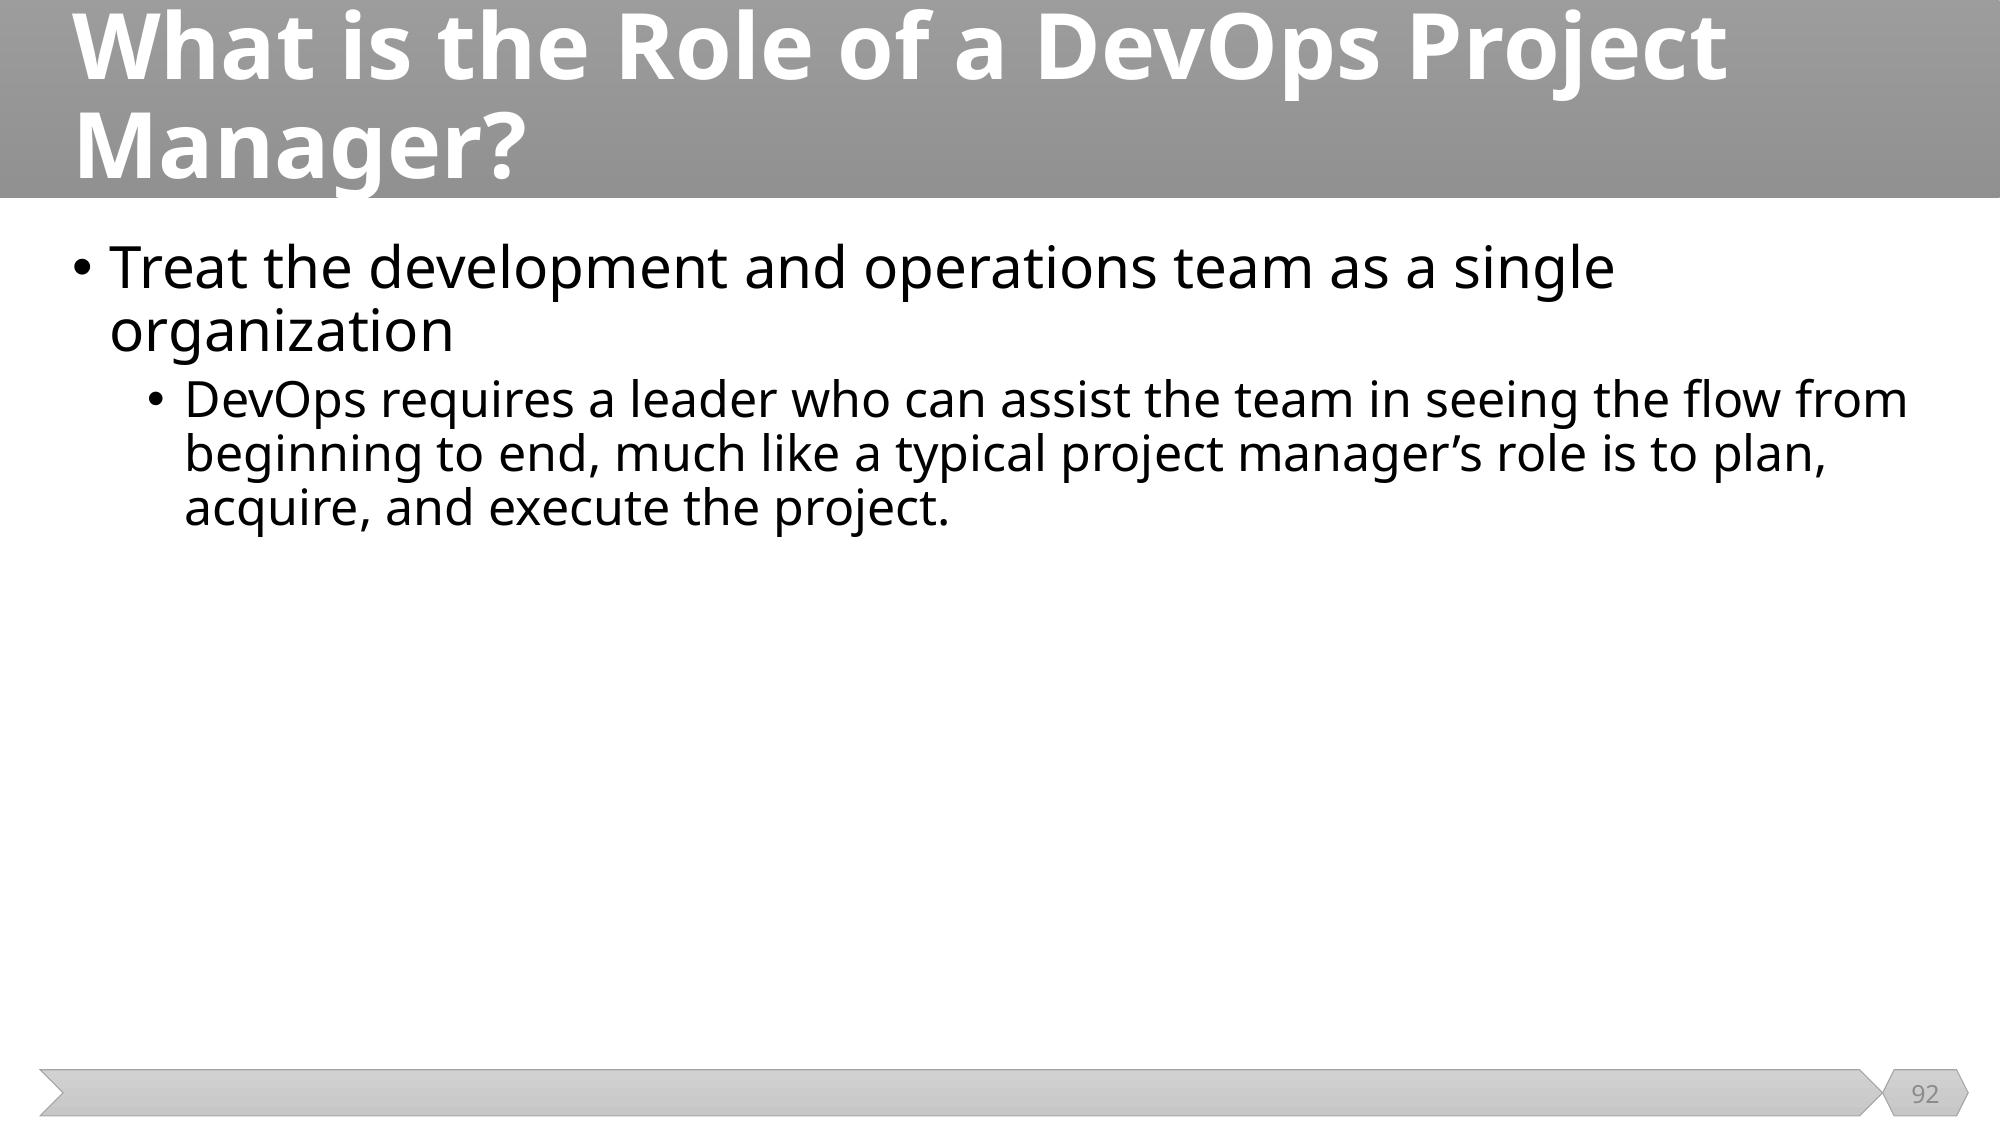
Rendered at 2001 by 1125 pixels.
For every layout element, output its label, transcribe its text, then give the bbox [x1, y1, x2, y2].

slide_number 92 [1882, 1065, 1969, 1125]
list Treat the development and operations team as a single organization DevOps requires a leader who can assist the team in seeing the flow from beginning to end, much like a typical project manager’s role is to plan, acquire, and execute the project. [56, 230, 1969, 1010]
title What is the Role of a DevOps Project Manager? [56, 0, 1969, 199]
